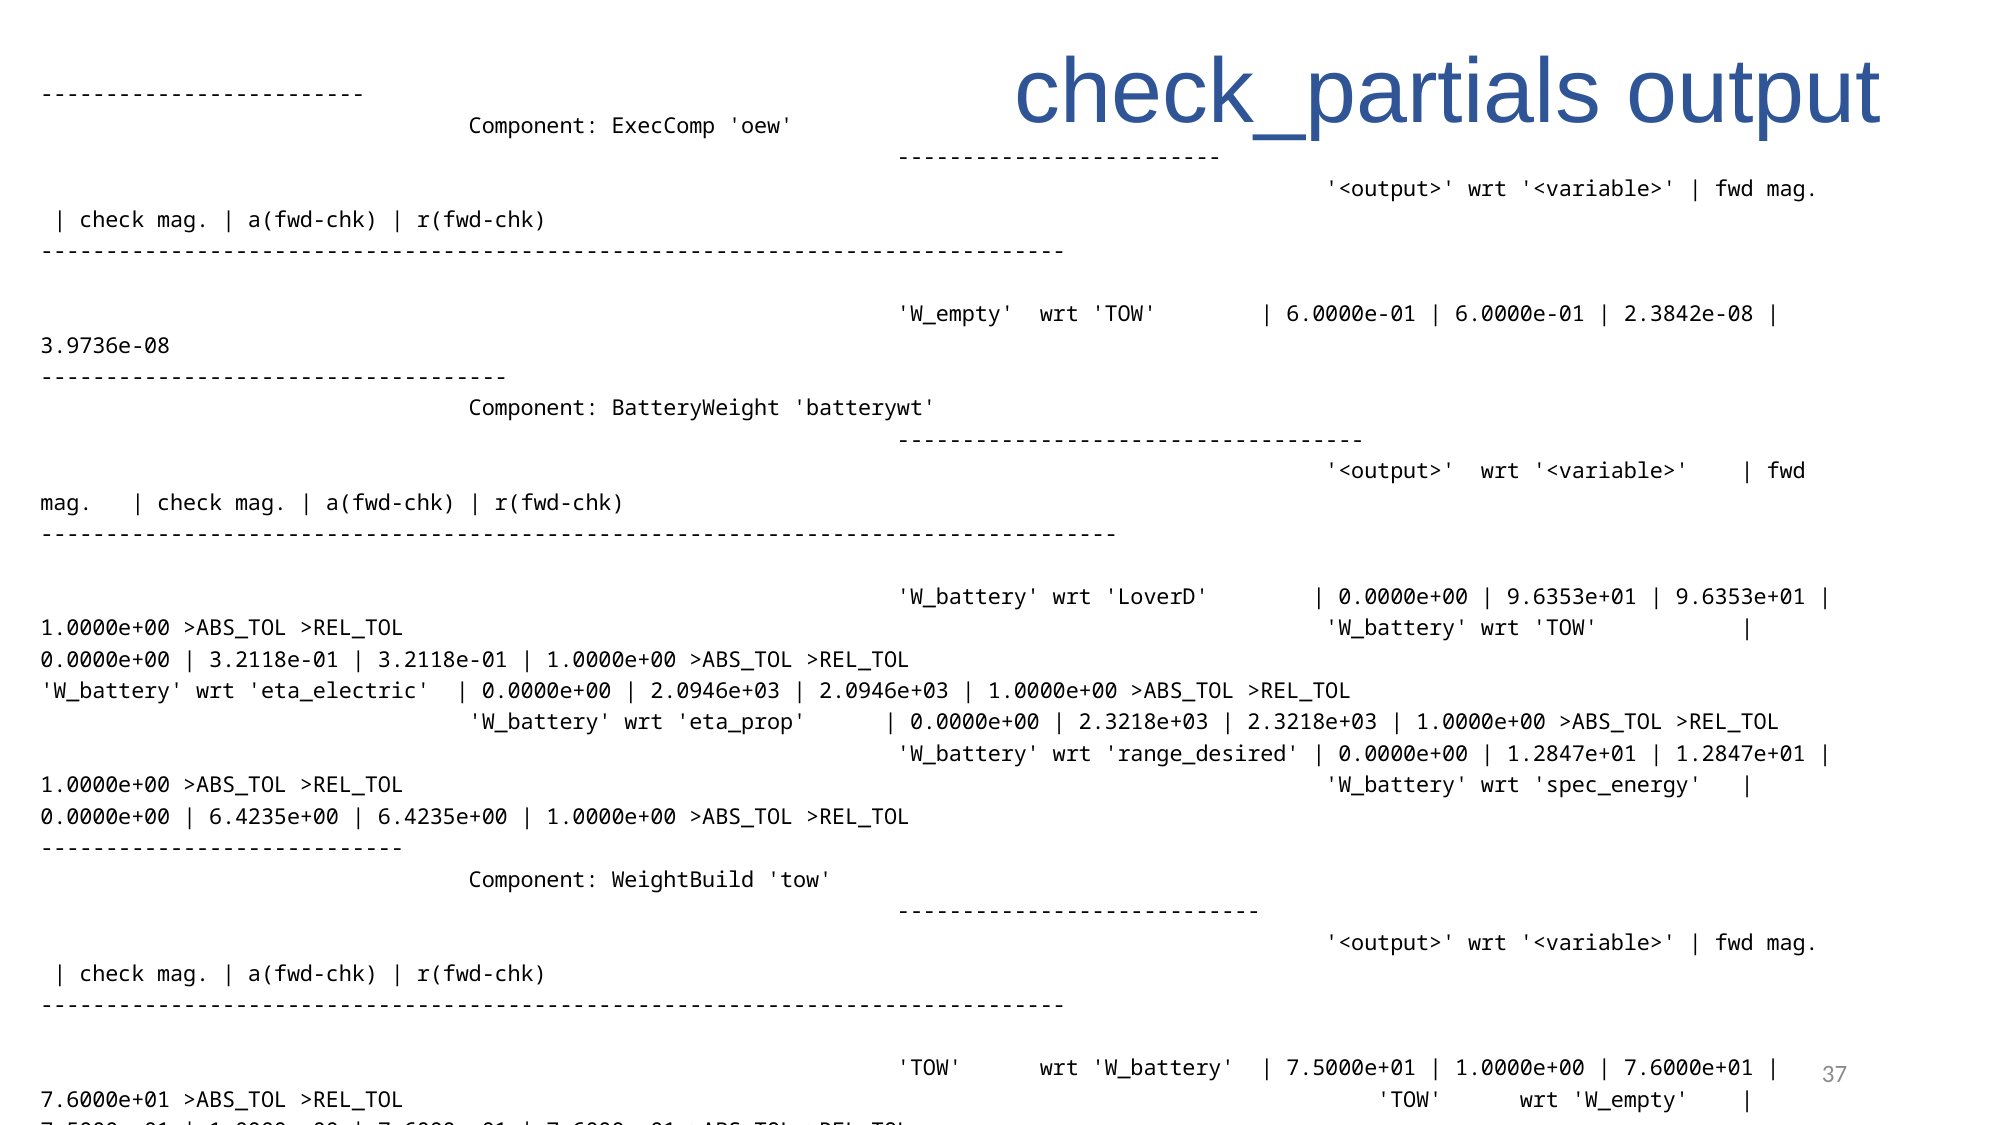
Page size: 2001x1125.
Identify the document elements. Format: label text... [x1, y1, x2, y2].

title check_partials output [999, 0, 2000, 202]
slide_number 37 [1412, 1073, 1863, 1103]
list ------------------------- Component: ExecComp 'oew' ------------------------- '<output>' wrt '<variable>' | fwd mag. | check mag. | a(fwd-chk) | r(fwd-chk) ------------------------------------------------------------------------------- 'W_empty' wrt 'TOW' | 6.0000e-01 | 6.0000e-01 | 2.3842e-08 | 3.9736e-08 ------------------------------------ Component: BatteryWeight 'batterywt' ------------------------------------ '<output>' wrt '<variable>' | fwd mag. | check mag. | a(fwd-chk) | r(fwd-chk) ----------------------------------------------------------------------------------- 'W_battery' wrt 'LoverD' | 0.0000e+00 | 9.6353e+01 | 9.6353e+01 | 1.0000e+00 >ABS_TOL >REL_TOL 'W_battery' wrt 'TOW' | 0.0000e+00 | 3.2118e-01 | 3.2118e-01 | 1.0000e+00 >ABS_TOL >REL_TOL 'W_battery' wrt 'eta_electric' | 0.0000e+00 | 2.0946e+03 | 2.0946e+03 | 1.0000e+00 >ABS_TOL >REL_TOL 'W_battery' wrt 'eta_prop' | 0.0000e+00 | 2.3218e+03 | 2.3218e+03 | 1.0000e+00 >ABS_TOL >REL_TOL 'W_battery' wrt 'range_desired' | 0.0000e+00 | 1.2847e+01 | 1.2847e+01 | 1.0000e+00 >ABS_TOL >REL_TOL 'W_battery' wrt 'spec_energy' | 0.0000e+00 | 6.4235e+00 | 6.4235e+00 | 1.0000e+00 >ABS_TOL >REL_TOL ---------------------------- Component: WeightBuild 'tow' ---------------------------- '<output>' wrt '<variable>' | fwd mag. | check mag. | a(fwd-chk) | r(fwd-chk) ------------------------------------------------------------------------------- 'TOW' wrt 'W_battery' | 7.5000e+01 | 1.0000e+00 | 7.6000e+01 | 7.6000e+01 >ABS_TOL >REL_TOL 'TOW' wrt 'W_empty' | 7.5000e+01 | 1.0000e+00 | 7.6000e+01 | 7.6000e+01 >ABS_TOL >REL_TOL 'TOW' wrt 'W_payload' | 7.5000e+01 | 1.0000e+00 | 7.6000e+01 | 7.6000e+01 >ABS_TOL >REL_TOL ########################################################### Sub Jacobian with Largest Relative Error: WeightBuild 'tow' ########################################################### '<output>' wrt '<variable>' | fwd mag. | check mag. | a(fwd-chk) | r(fwd-chk) ------------------------------------------------------------------------------- 'TOW' wrt 'W_battery' | 7.5000e+01 | 1.0000e+00 | 7.6000e+01 | 7.6000e+01 [25, 67, 1863, 1073]
